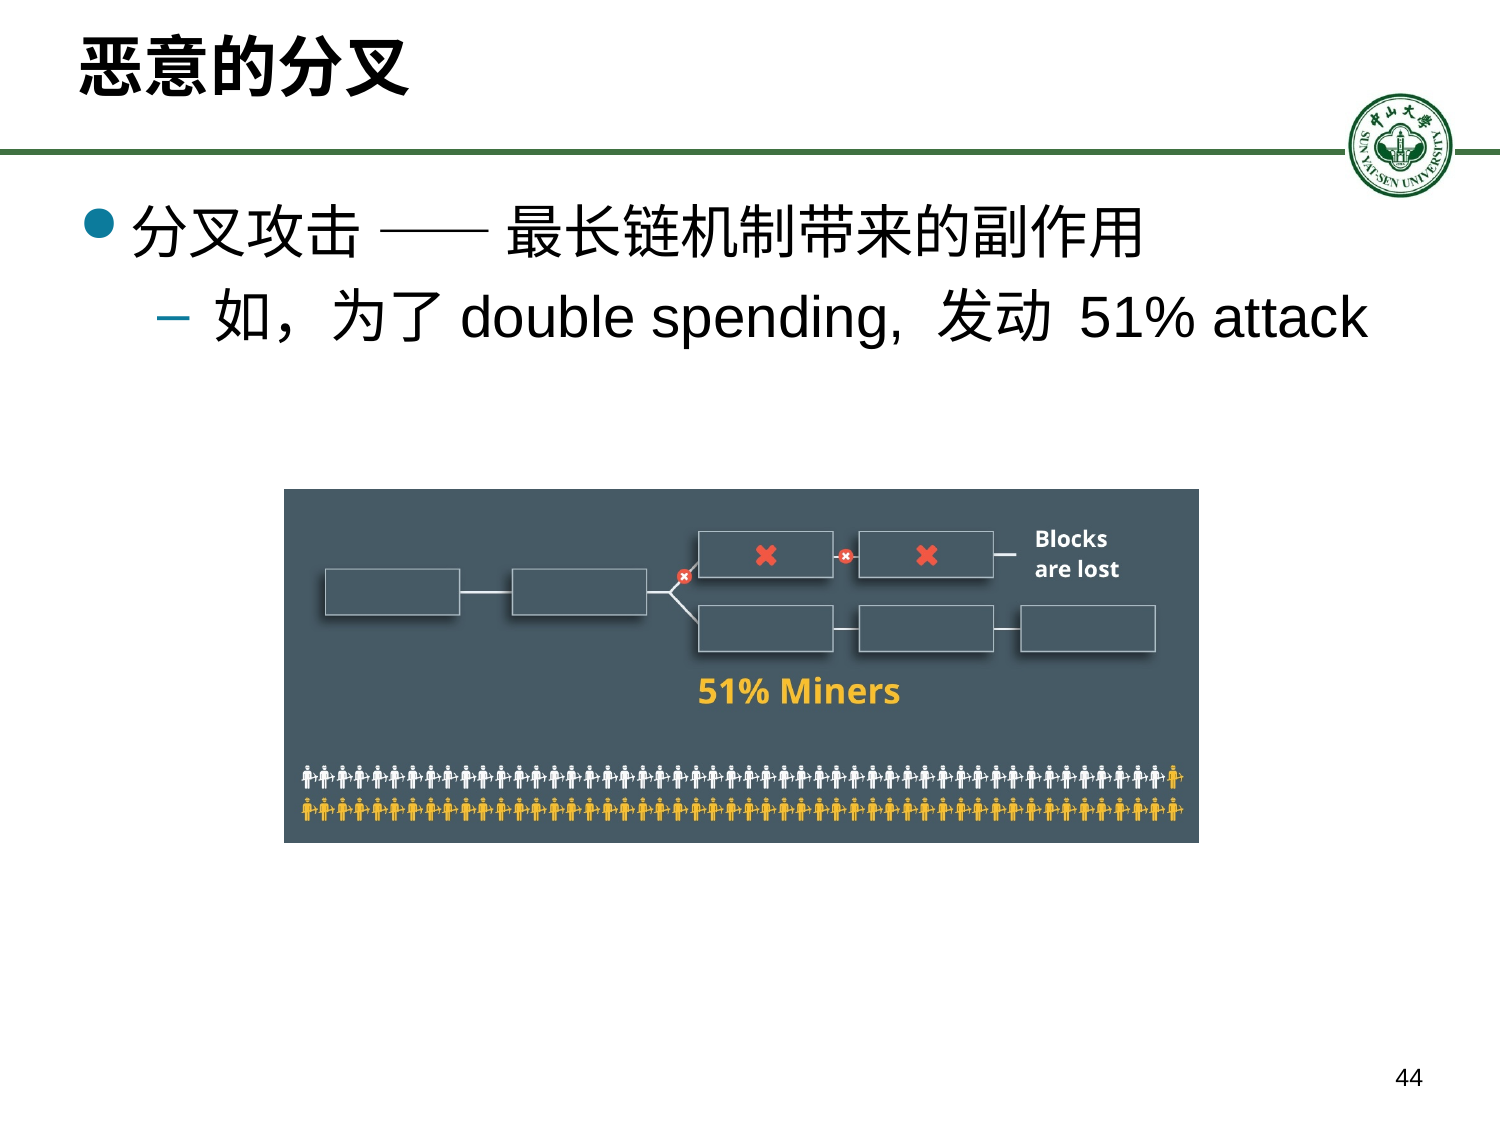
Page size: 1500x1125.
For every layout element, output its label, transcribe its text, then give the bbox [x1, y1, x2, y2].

picture [1345, 90, 1455, 200]
picture [284, 489, 1199, 844]
list 分叉攻击 —— 最长链机制带来的副作用 如，为了double spending, 发动 51% attack [67, 187, 1432, 1038]
title 恶意的分叉 [62, 24, 1421, 113]
